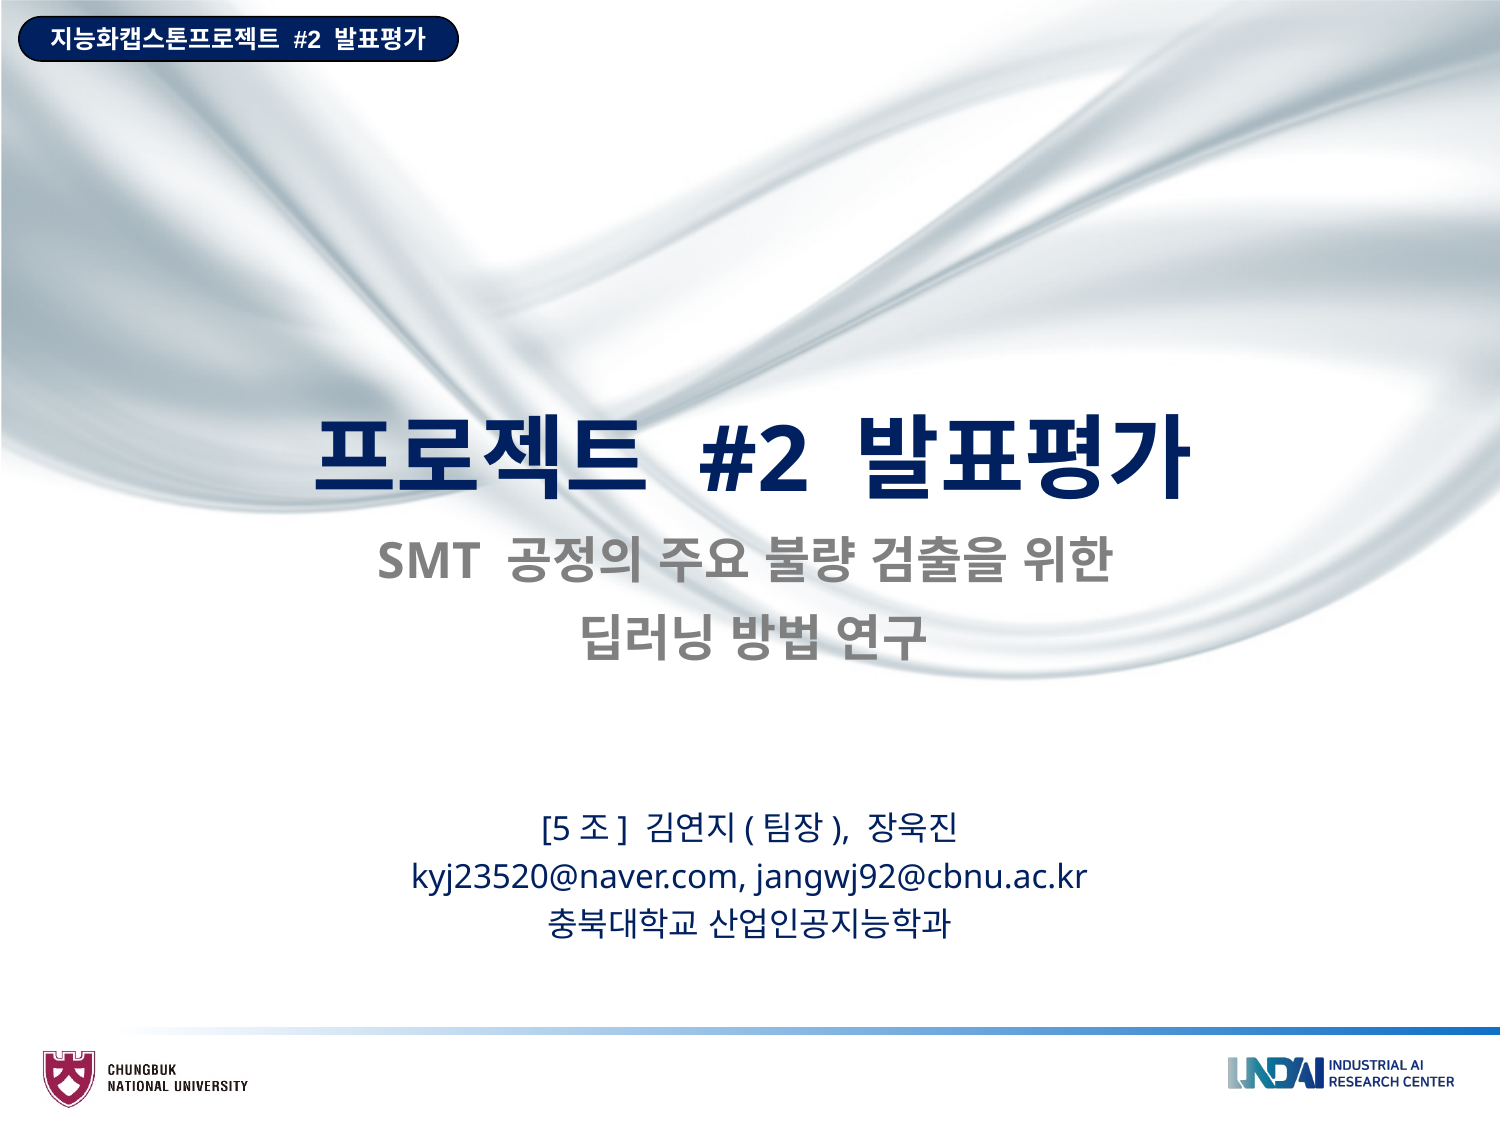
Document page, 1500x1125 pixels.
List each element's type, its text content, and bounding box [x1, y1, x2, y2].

text_box 지능화캡스톤프로젝트 #2 발표평가 [18, 16, 459, 62]
text_box [5조] 김연지(팀장), 장욱진 kyj23520@naver.com, jangwj92@cbnu.ac.kr 충북대학교 산업인공지능학과 [233, 800, 1267, 931]
picture [1222, 1049, 1460, 1094]
picture [41, 1049, 249, 1109]
text_box 프로젝트 #2 발표평가 [166, 359, 1334, 503]
text_box SMT 공정의 주요 불량 검출을 위한 딥러닝 방법 연구 [107, 503, 1393, 674]
